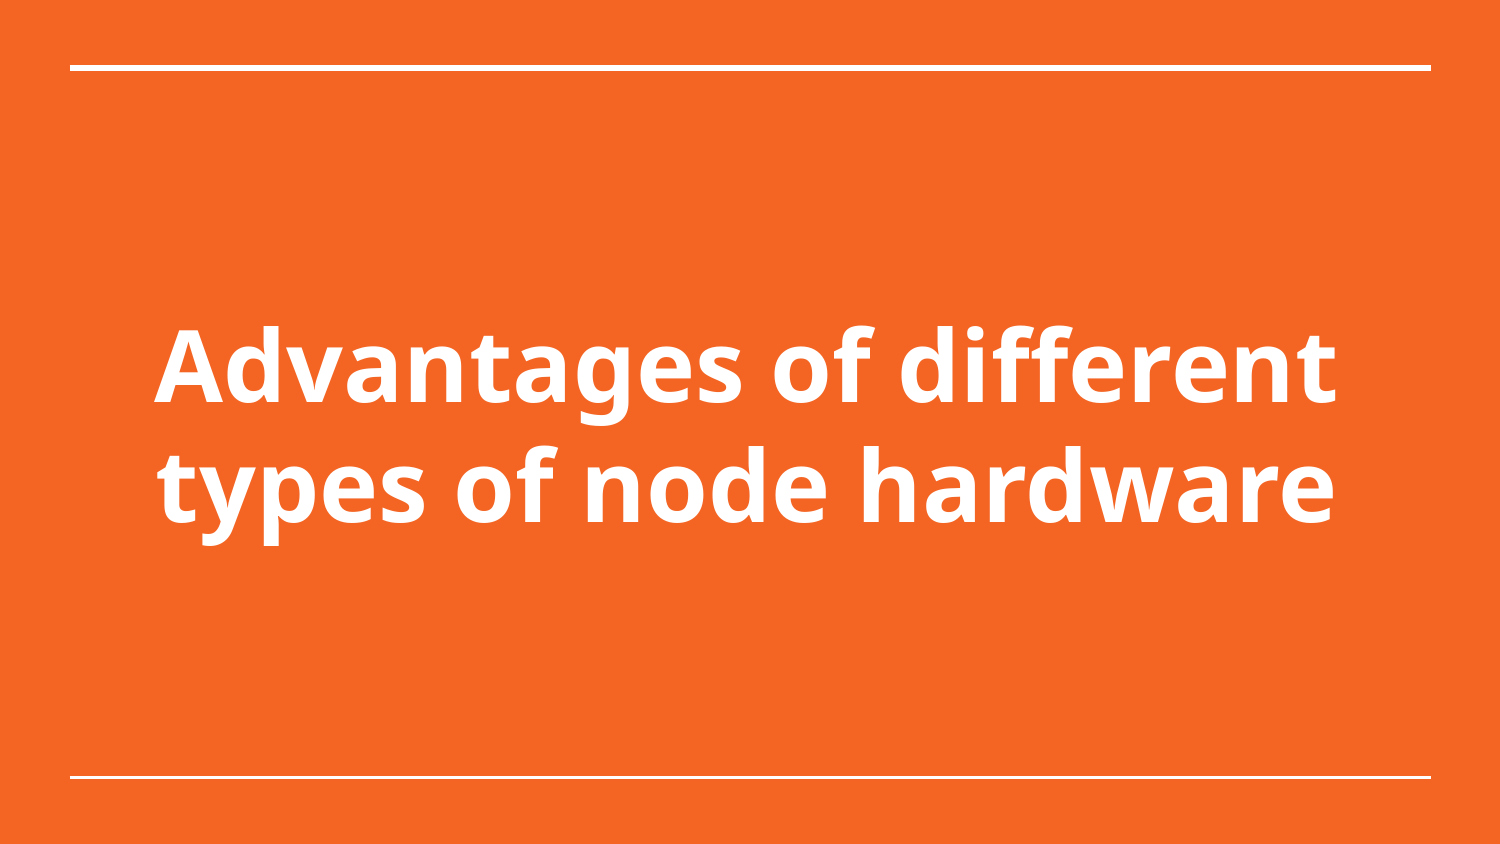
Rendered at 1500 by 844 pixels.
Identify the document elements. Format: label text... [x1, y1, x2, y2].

title Advantages of different types of node hardware [66, 296, 1428, 550]
